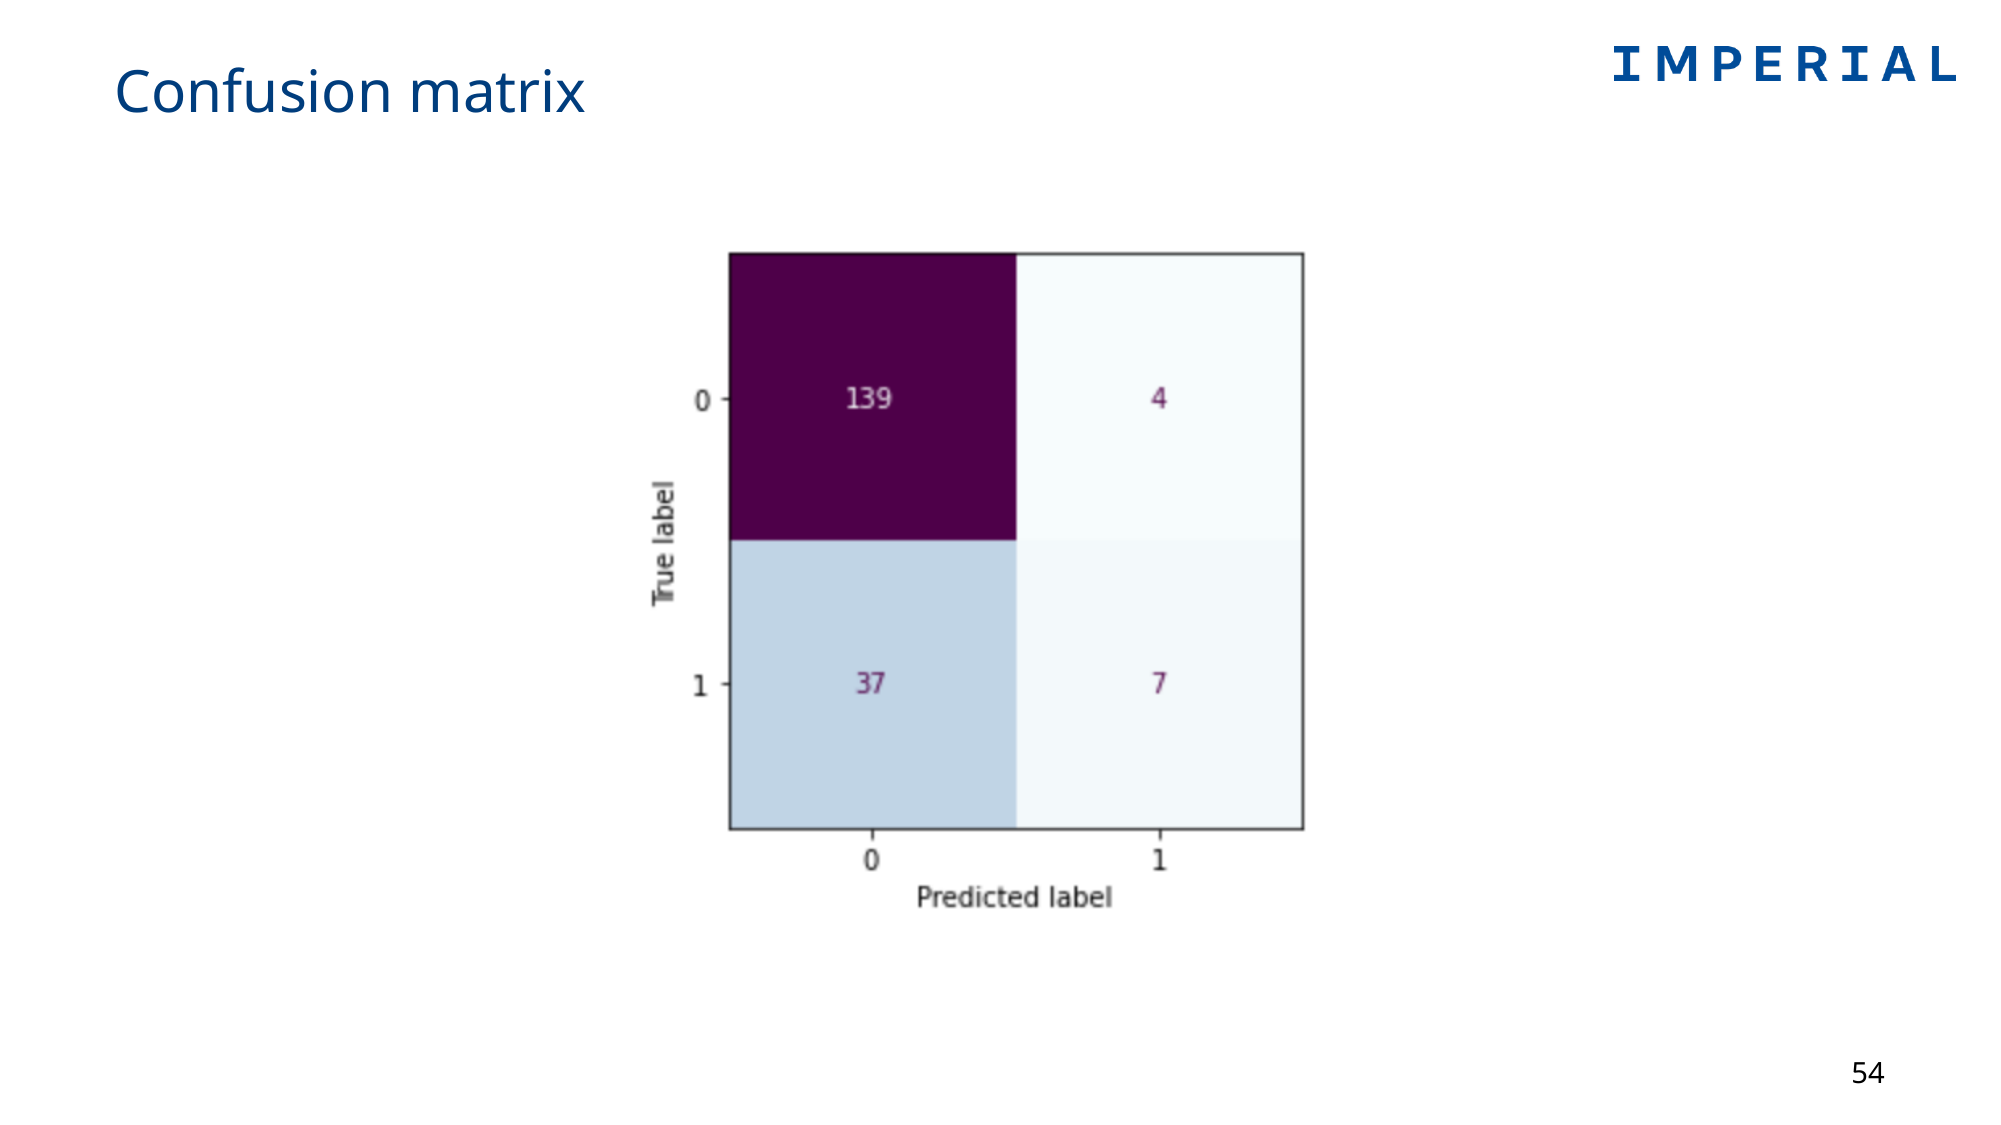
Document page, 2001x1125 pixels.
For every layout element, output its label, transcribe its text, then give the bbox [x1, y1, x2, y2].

picture [1900, 46, 1956, 81]
title Confusion matrix [99, 0, 1900, 184]
picture [618, 229, 1344, 932]
slide_number 54 [1433, 1046, 1901, 1103]
